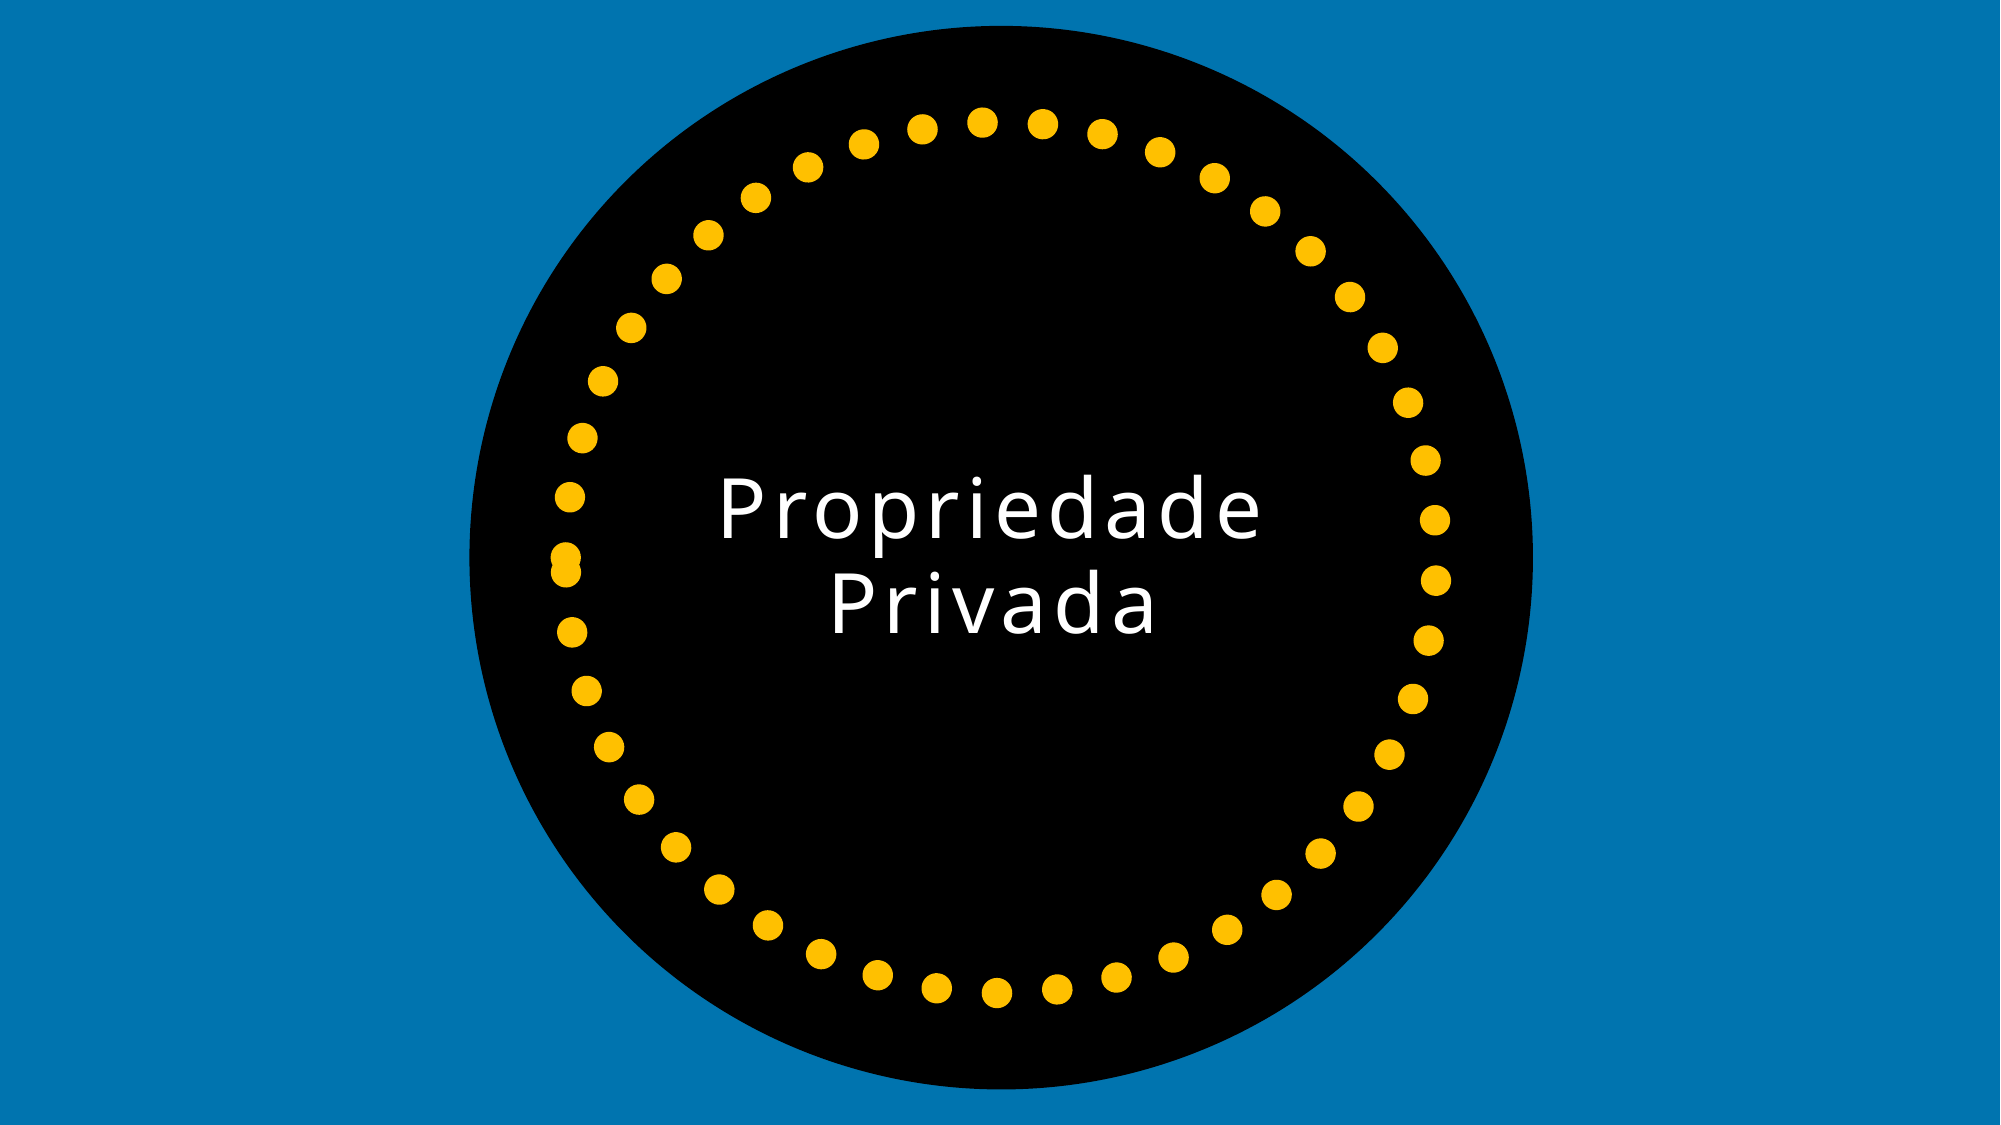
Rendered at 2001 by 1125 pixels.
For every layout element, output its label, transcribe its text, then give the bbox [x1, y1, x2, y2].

title Propriedade Privada [565, 454, 1421, 662]
